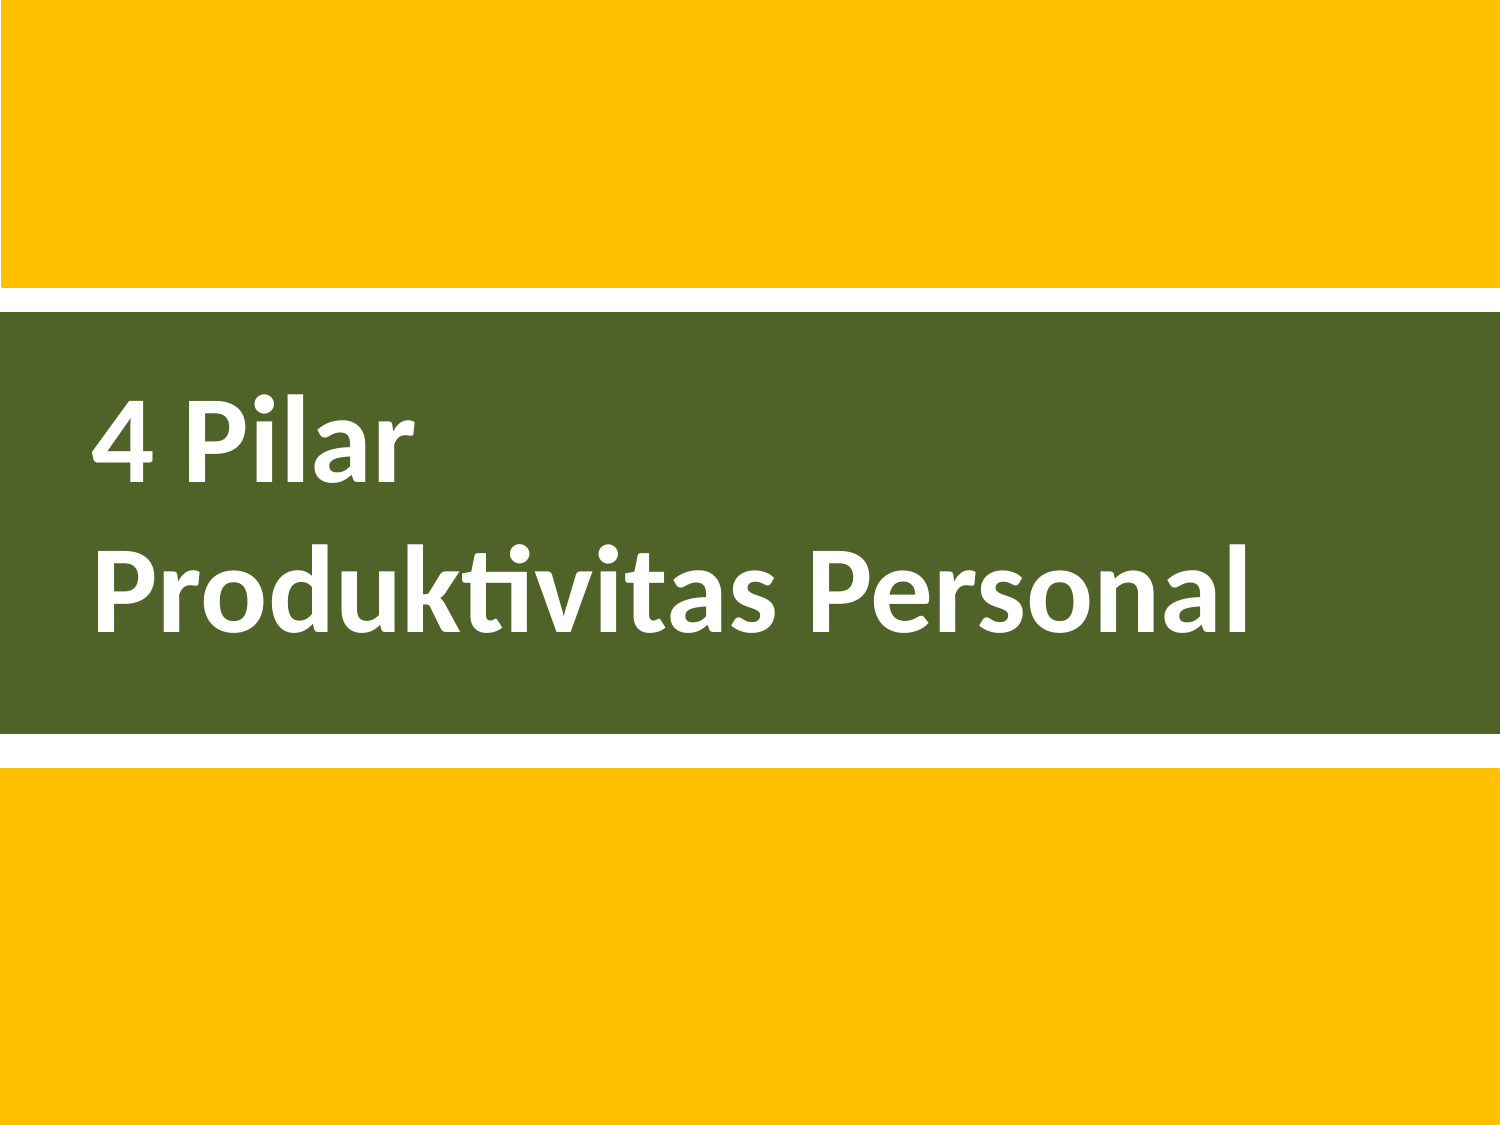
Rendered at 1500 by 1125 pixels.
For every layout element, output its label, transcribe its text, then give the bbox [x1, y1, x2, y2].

text_box [1, 0, 1500, 288]
text_box 4 Pilar Produktivitas Personal [76, 349, 1459, 665]
text_box [0, 312, 1500, 734]
text_box [0, 768, 1500, 1125]
